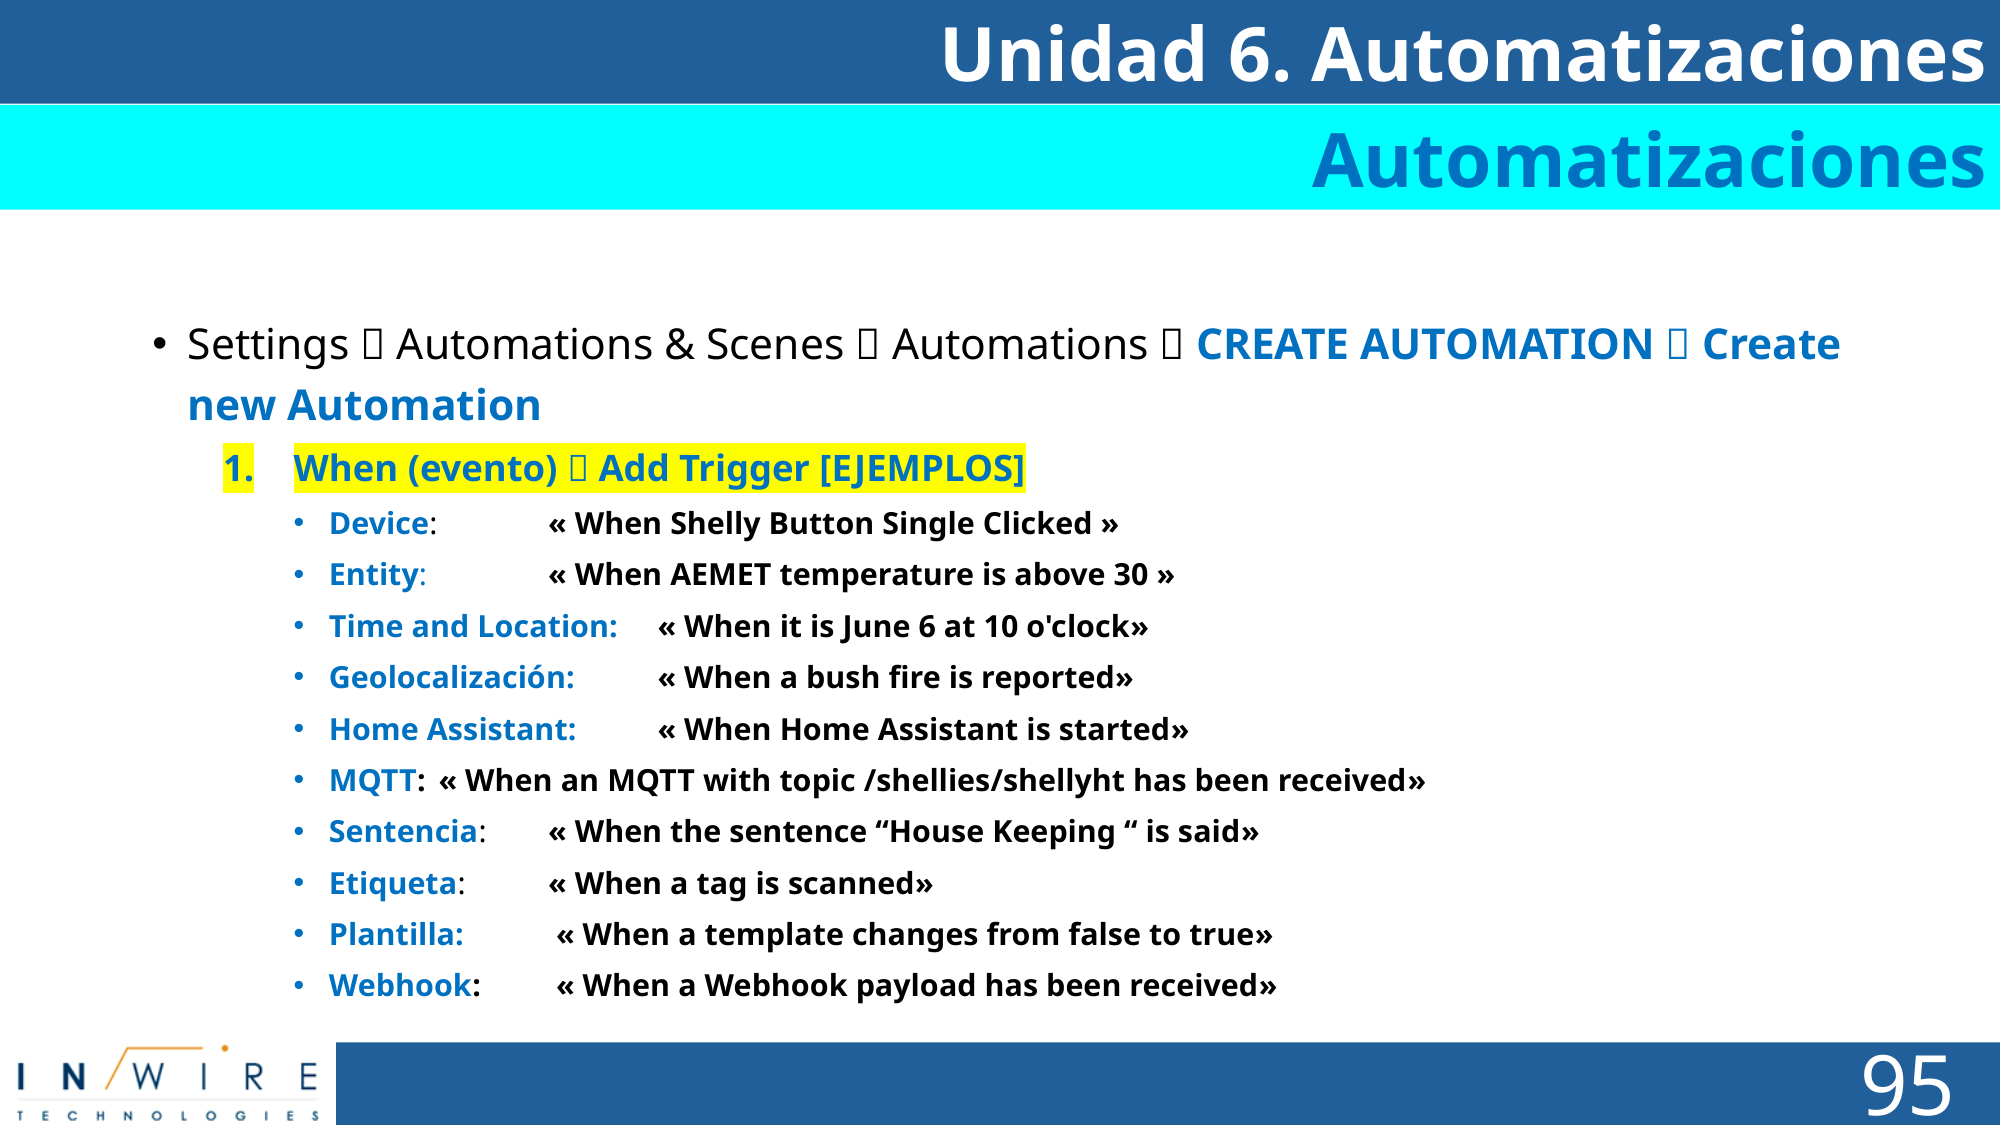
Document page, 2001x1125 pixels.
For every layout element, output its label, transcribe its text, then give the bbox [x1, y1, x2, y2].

picture [0, 1037, 336, 1125]
text_box Automatizaciones [0, 104, 2000, 210]
list Settings  Automations & Scenes  Automations  CREATE AUTOMATION  Create new Automation When (evento)  Add Trigger [EJEMPLOS] Device: « When Shelly Button Single Clicked » Entity: « When AEMET temperature is above 30 » Time and Location: « When it is June 6 at 10 o'clock» Geolocalización: « When a bush fire is reported» Home Assistant: « When Home Assistant is started» MQTT: « When an MQTT with topic /shellies/shellyht has been received» Sentencia: « When the sentence “House Keeping “ is said» Etiqueta: « When a tag is scanned» Plantilla: « When a template changes from false to true» Webhook: « When a Webhook payload has been received» [137, 299, 1863, 1014]
text_box Unidad 6. Automatizaciones [0, 0, 2000, 104]
